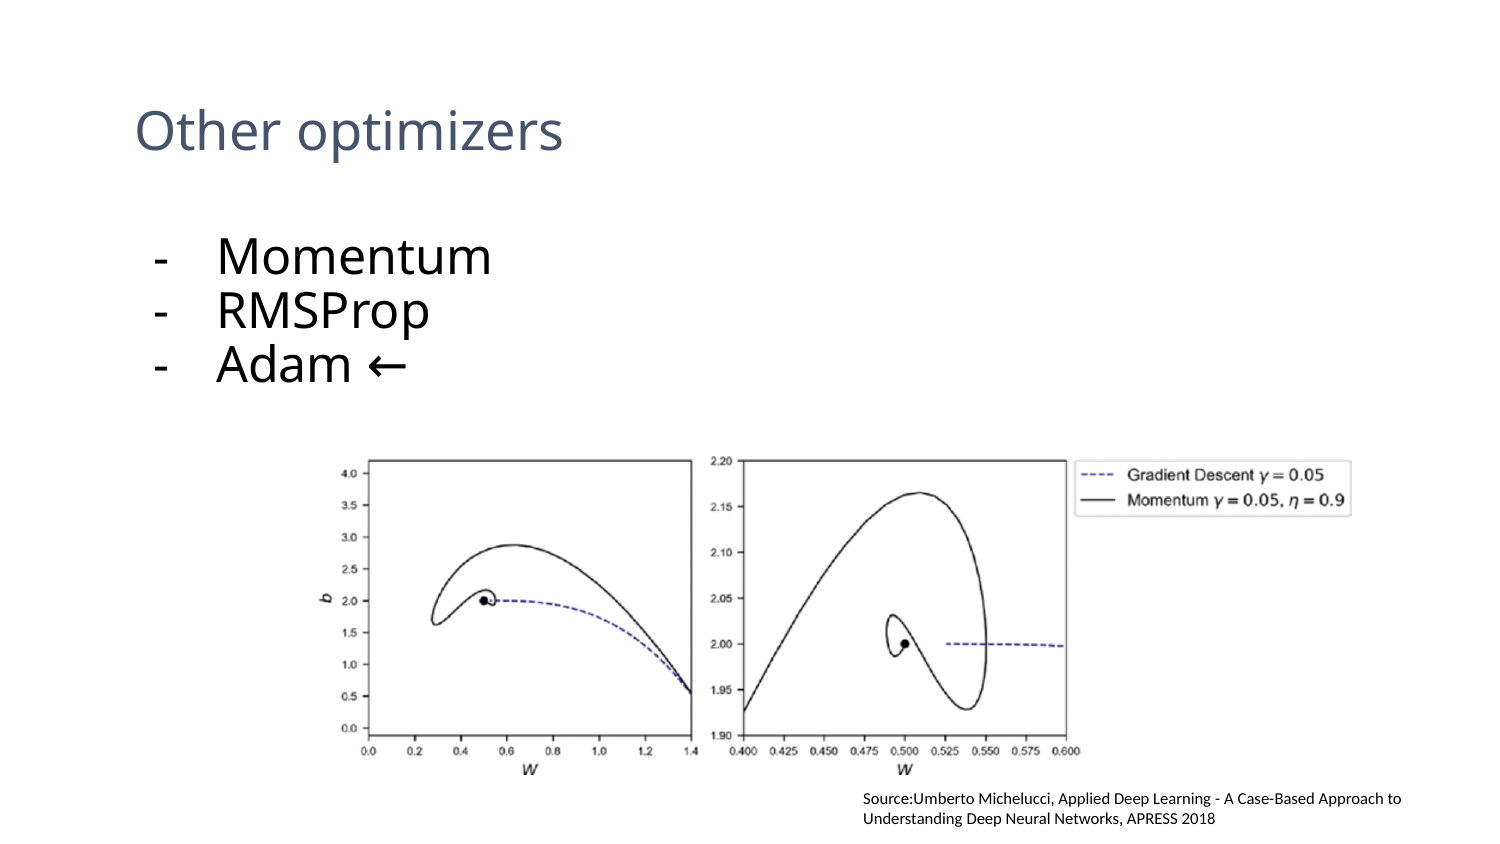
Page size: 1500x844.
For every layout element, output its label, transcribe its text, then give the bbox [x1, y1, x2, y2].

title Other optimizers [119, 88, 1381, 177]
picture [295, 440, 1381, 790]
list Momentum RMSProp Adam ← [126, 216, 1257, 441]
text_box Source:Umberto Michelucci, Applied Deep Learning - A Case-Based Approach to Understanding Deep Neural Networks, APRESS 2018 [856, 780, 1492, 830]
